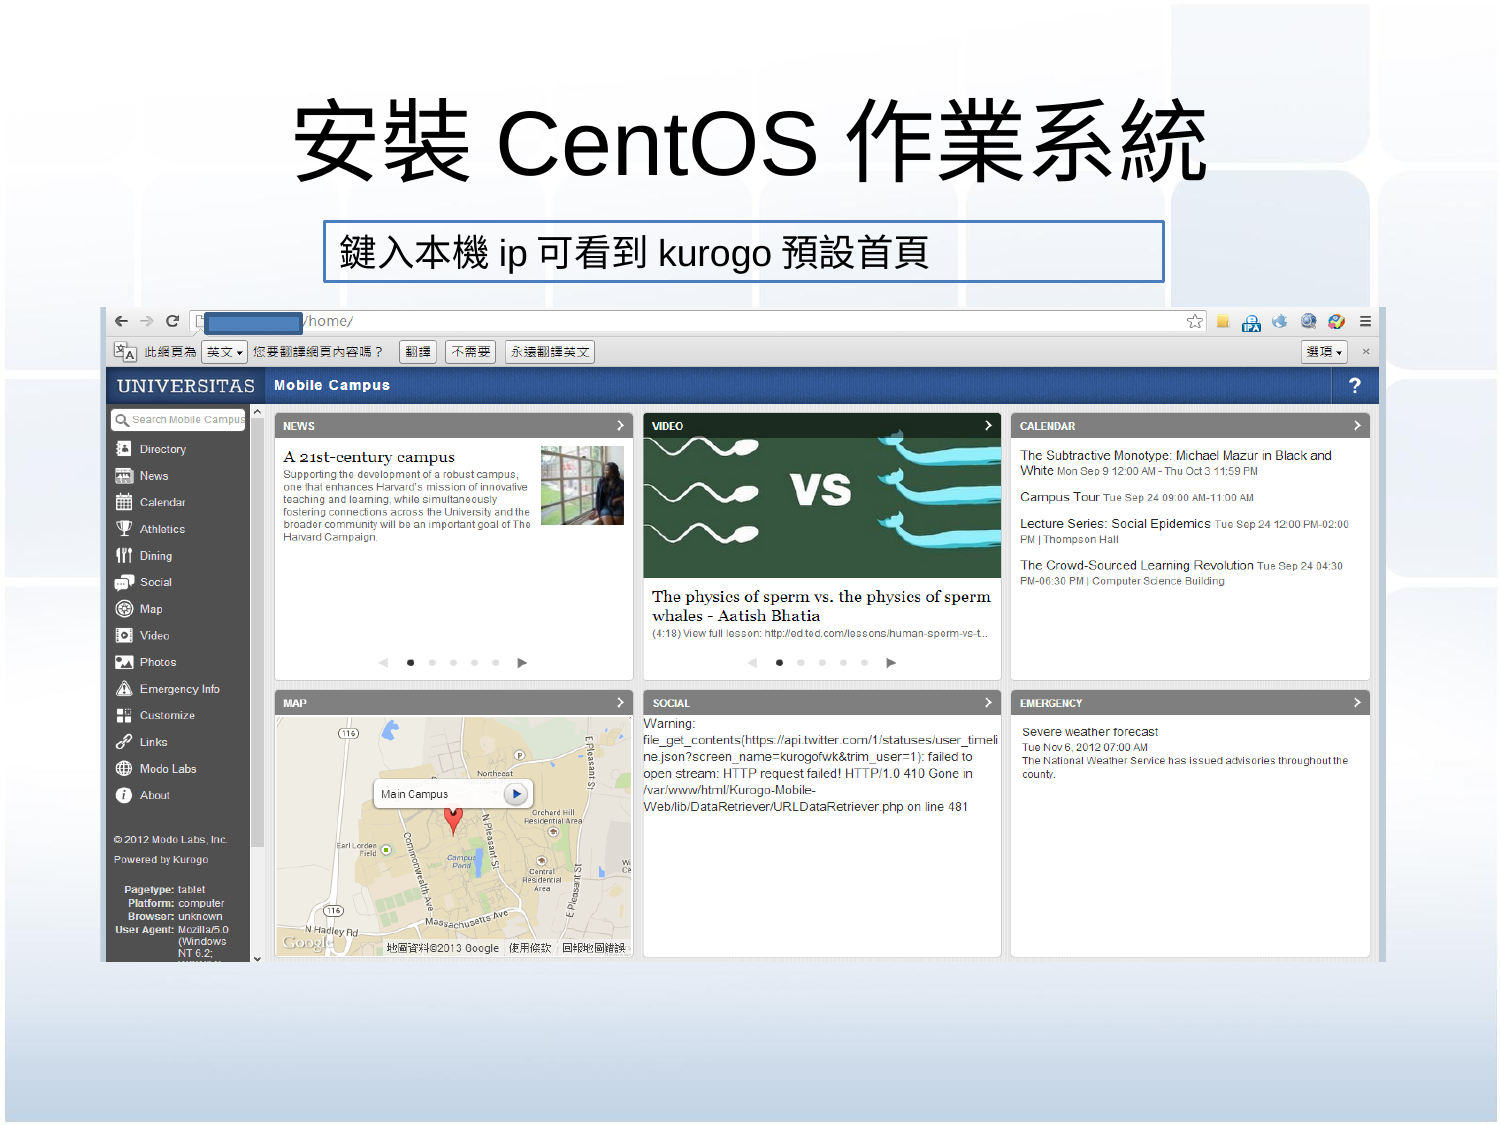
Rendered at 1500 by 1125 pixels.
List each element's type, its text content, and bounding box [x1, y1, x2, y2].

picture [0, 0, 1500, 1125]
text_box 鍵入本機ip可看到kurogo預設首頁 [324, 221, 1164, 282]
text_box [100, 307, 1387, 962]
title 安裝CentOS作業系統 [75, 45, 1425, 233]
